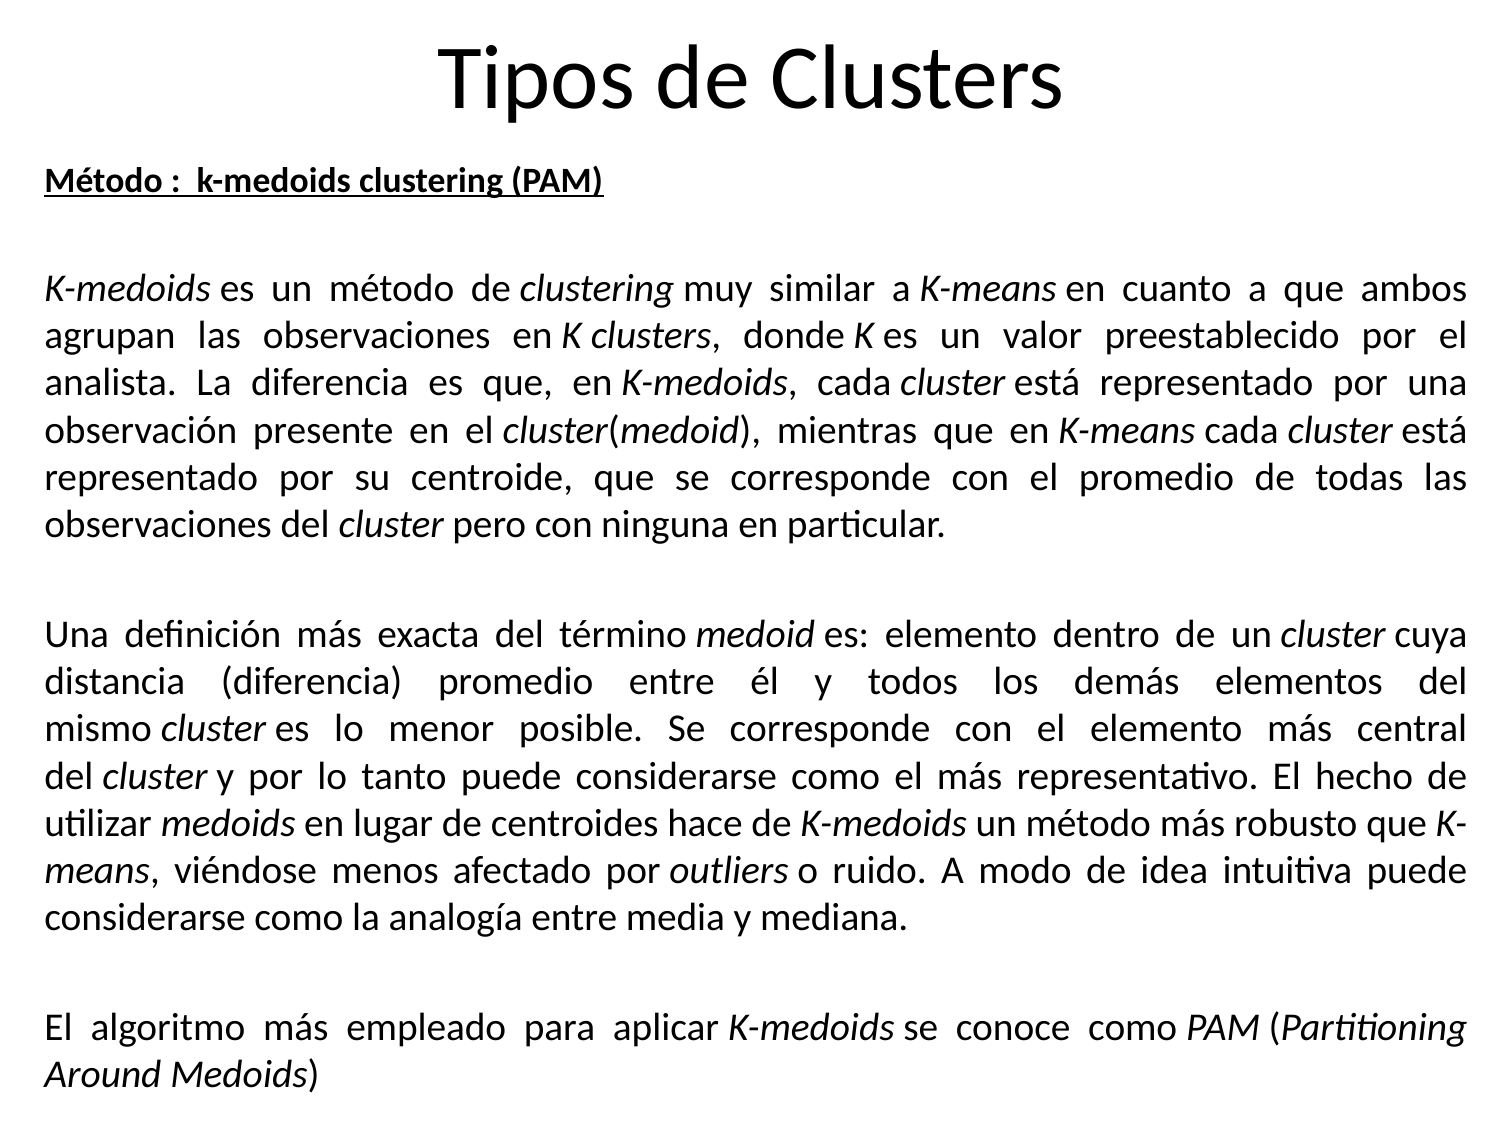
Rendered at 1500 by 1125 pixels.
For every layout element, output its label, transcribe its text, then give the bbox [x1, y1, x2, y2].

title Tipos de Clusters [76, 7, 1427, 136]
list Método : k-medoids clustering (PAM) K-medoids es un método de clustering muy similar a K-means en cuanto a que ambos agrupan las observaciones en K clusters, donde K es un valor preestablecido por el analista. La diferencia es que, en K-medoids, cada cluster está representado por una observación presente en el cluster(medoid), mientras que en K-means cada cluster está representado por su centroide, que se corresponde con el promedio de todas las observaciones del cluster pero con ninguna en particular. Una definición más exacta del término medoid es: elemento dentro de un cluster cuya distancia (diferencia) promedio entre él y todos los demás elementos del mismo cluster es lo menor posible. Se corresponde con el elemento más central del cluster y por lo tanto puede considerarse como el más representativo. El hecho de utilizar medoids en lugar de centroides hace de K-medoids un método más robusto que K-means, viéndose menos afectado por outliers o ruido. A modo de idea intuitiva puede considerarse como la analogía entre media y mediana. El algoritmo más empleado para aplicar K-medoids se conoce como PAM (Partitioning Around Medoids) [29, 149, 1483, 1106]
